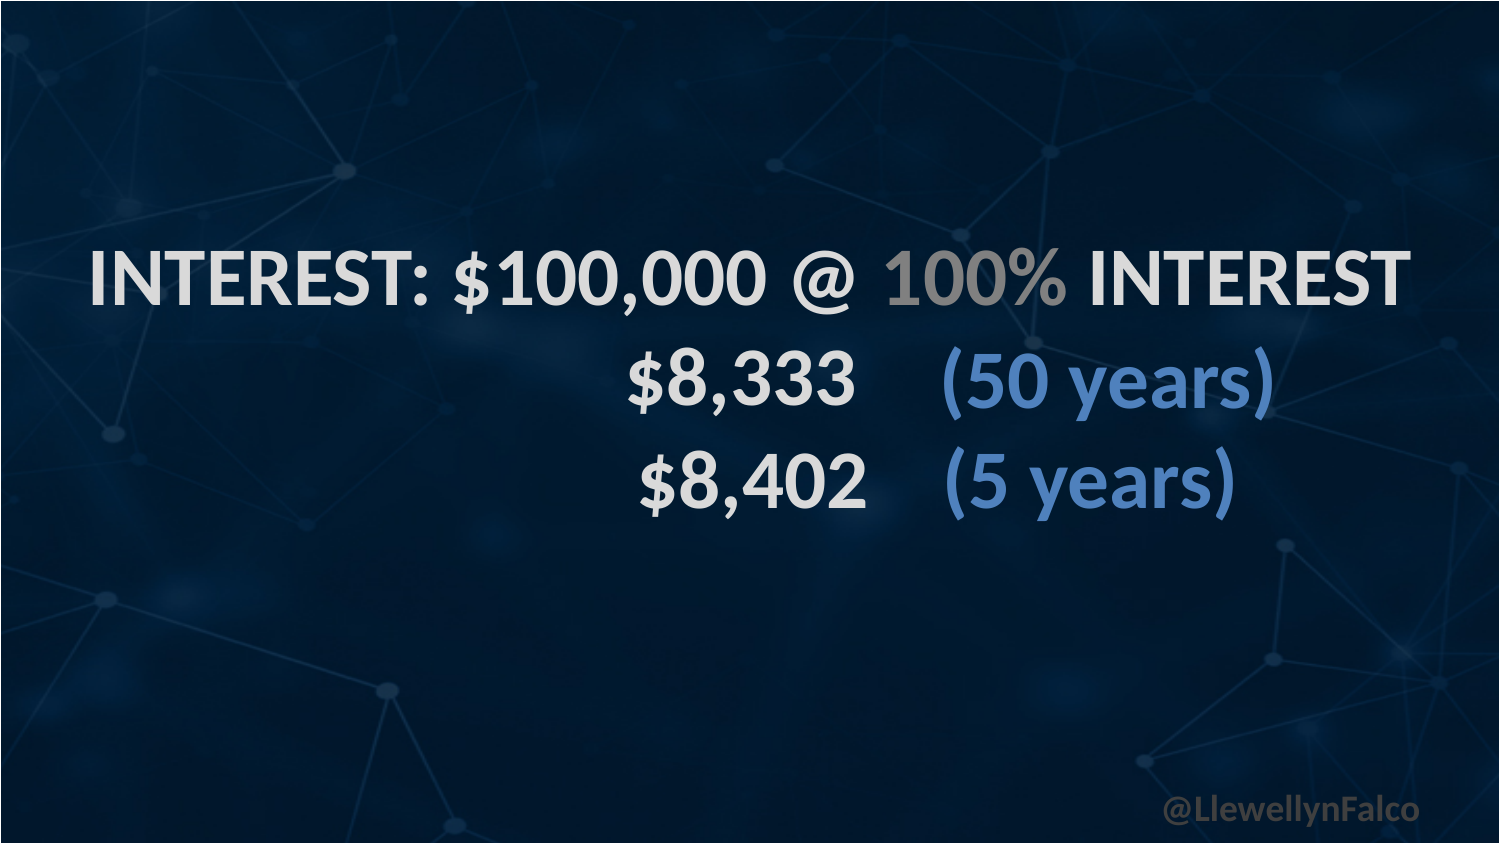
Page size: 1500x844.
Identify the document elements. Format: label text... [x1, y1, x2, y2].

text_box (5 years) [927, 418, 1254, 533]
title Interest: $100,000 @ 100% interest $8,333 [0, 0, 1500, 844]
text_box (50 years) [924, 318, 1350, 433]
text_box $8,402 [621, 418, 900, 533]
